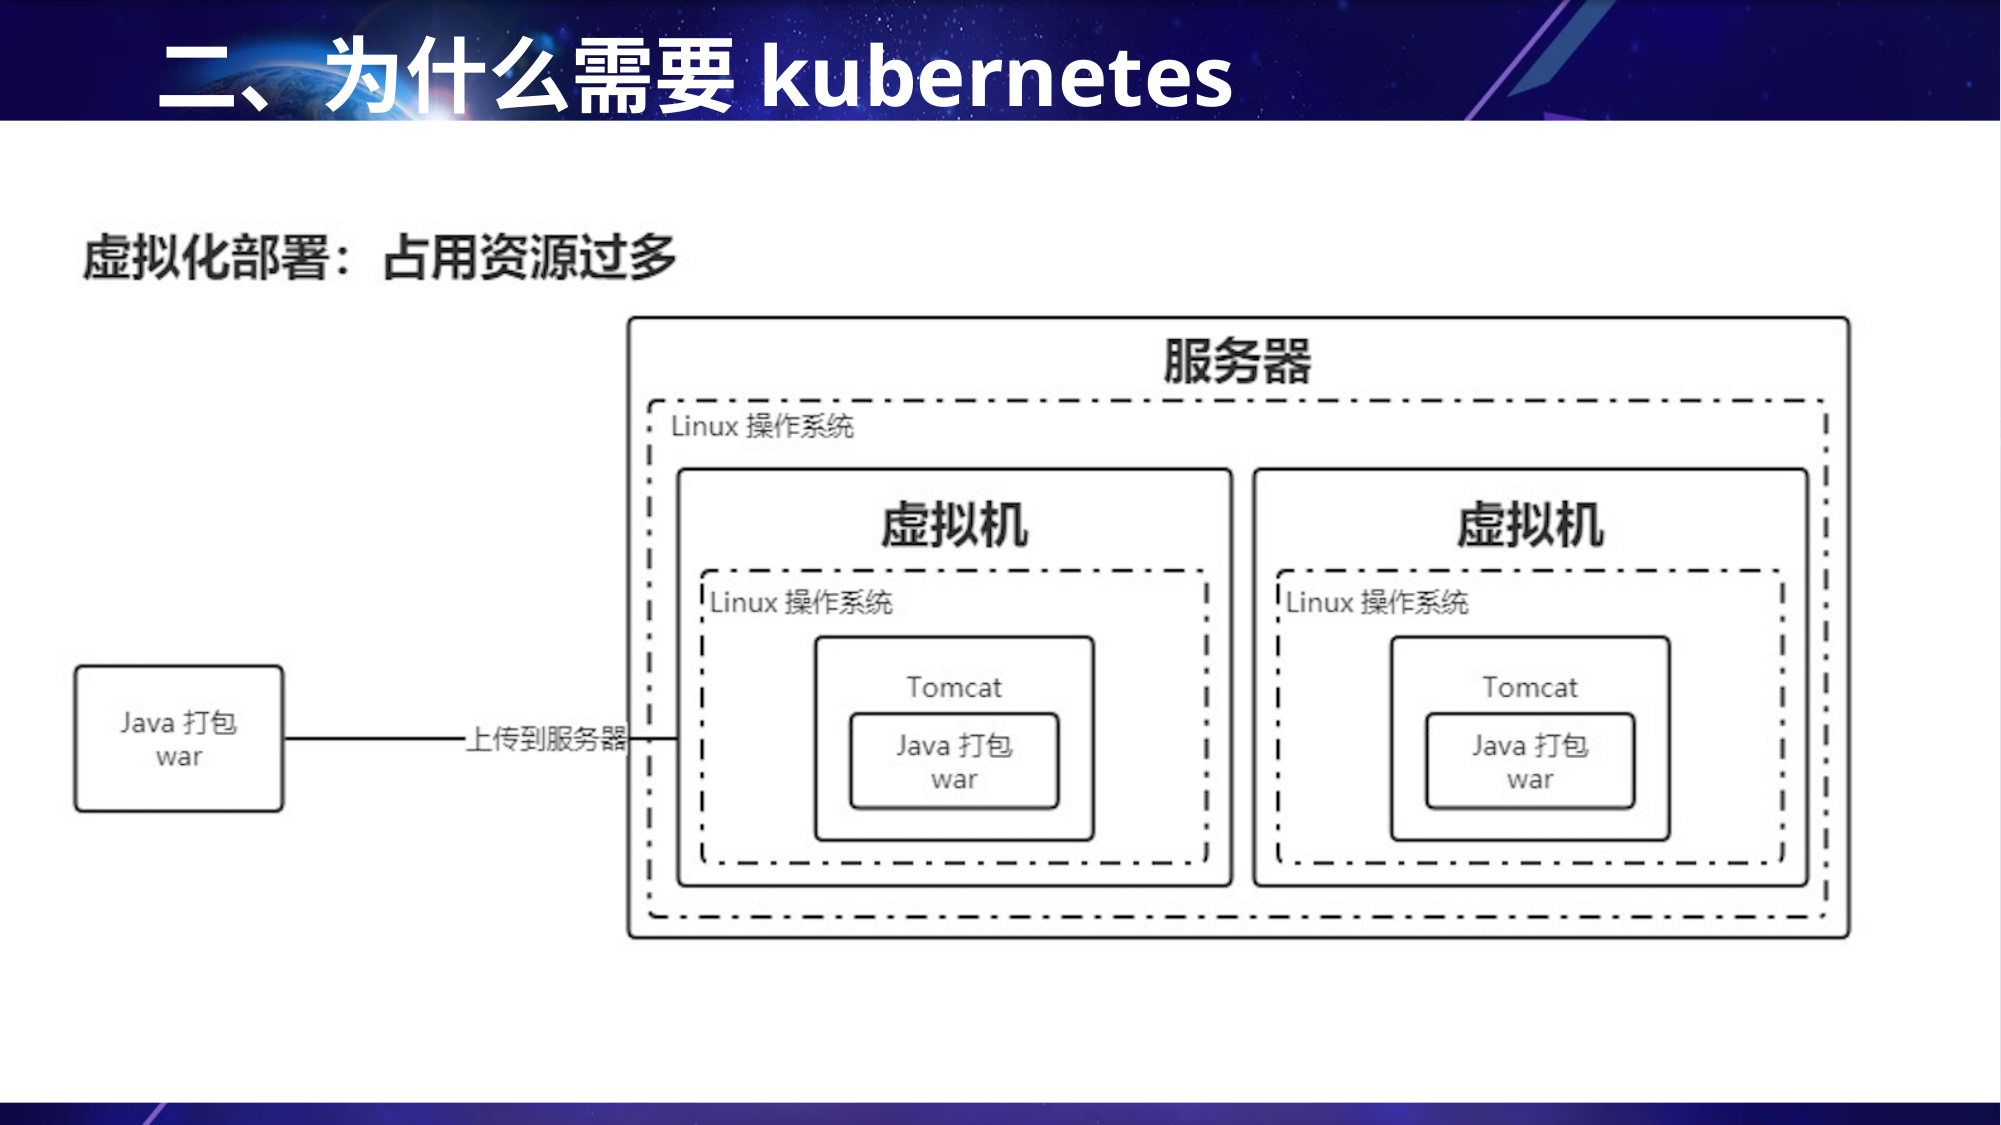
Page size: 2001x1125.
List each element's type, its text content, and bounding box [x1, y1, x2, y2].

picture [34, 171, 1989, 1008]
title 二、为什么需要kubernetes [140, 39, 1866, 121]
picture [0, 0, 2001, 1125]
